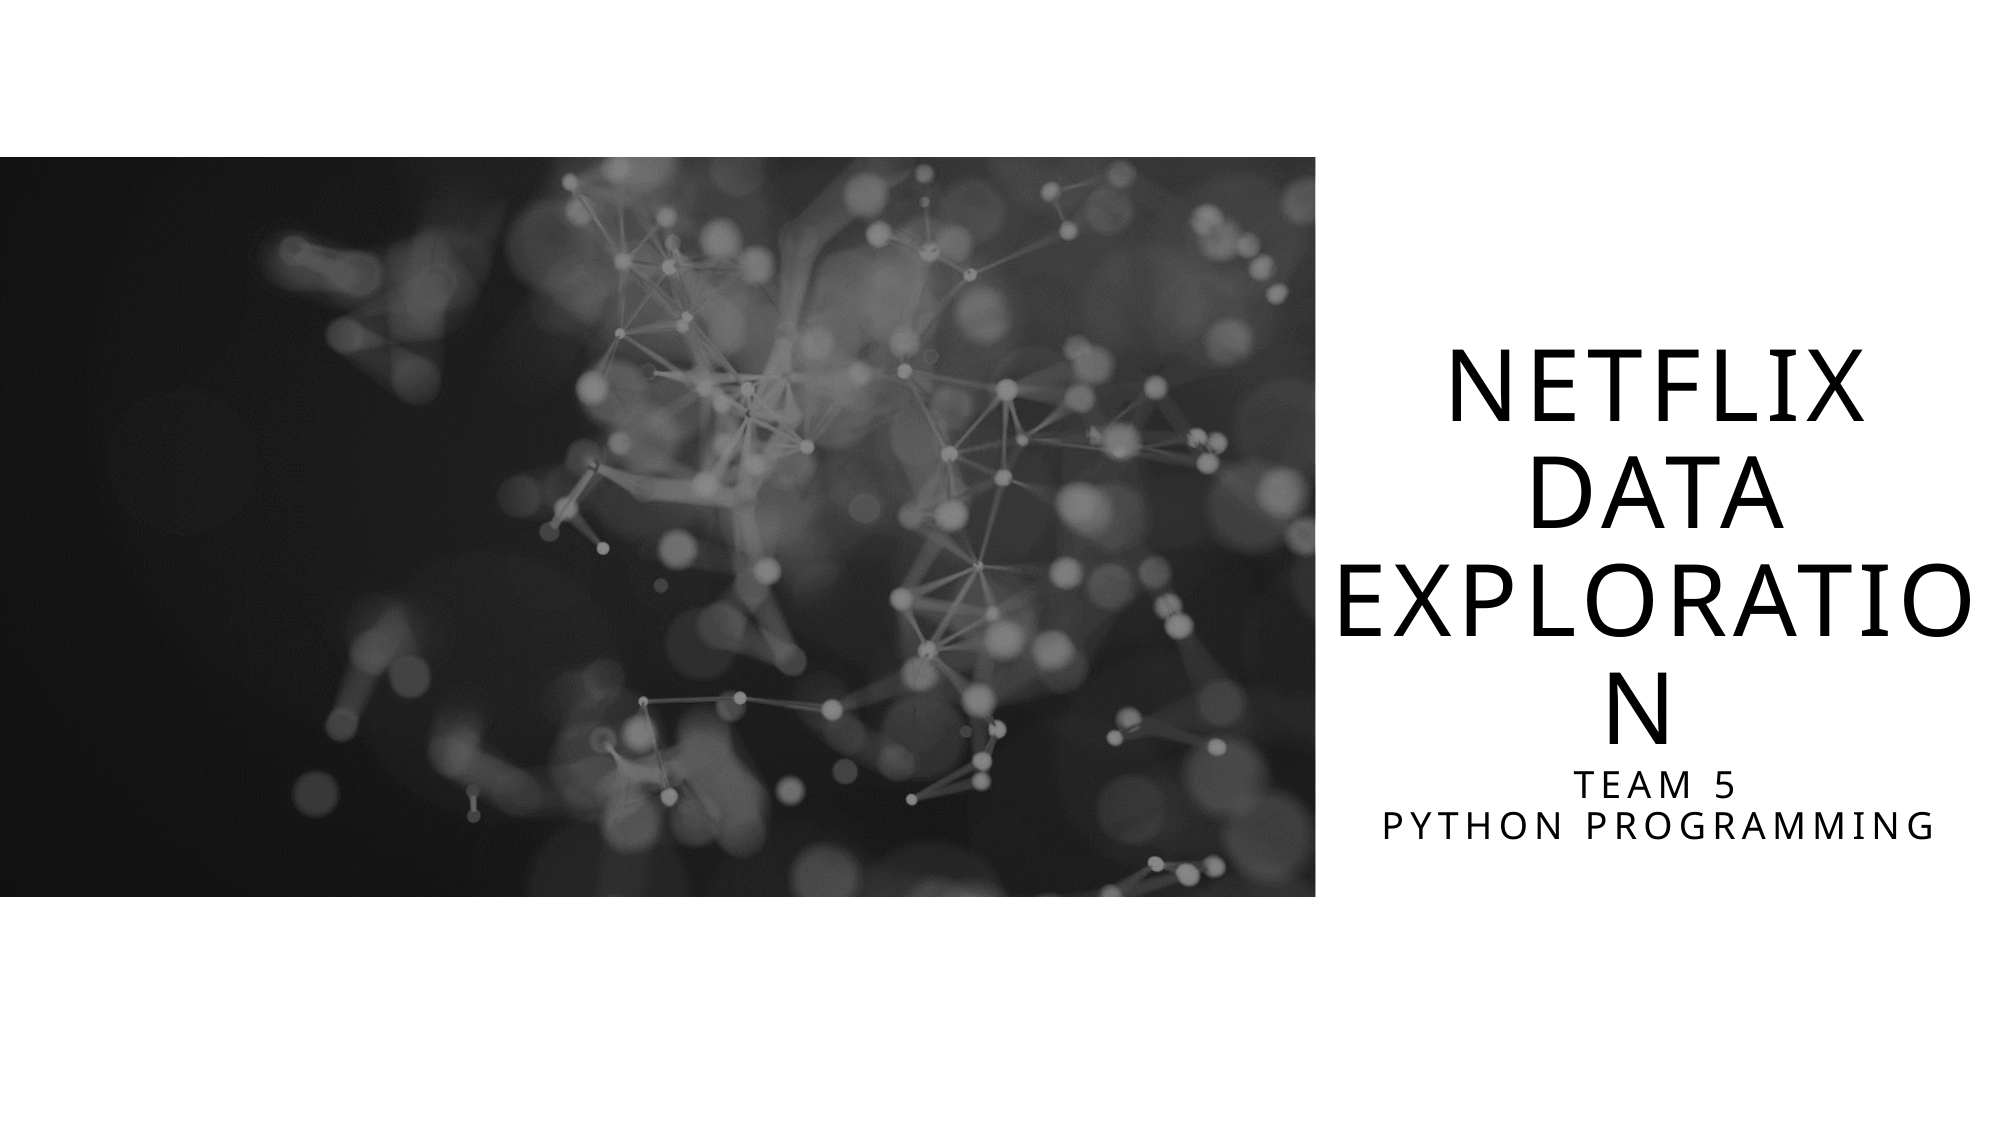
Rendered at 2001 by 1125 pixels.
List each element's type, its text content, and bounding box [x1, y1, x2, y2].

title Netflix Data Exploration Team 5 Python Programming [1316, 403, 2000, 779]
picture [0, 156, 1316, 898]
